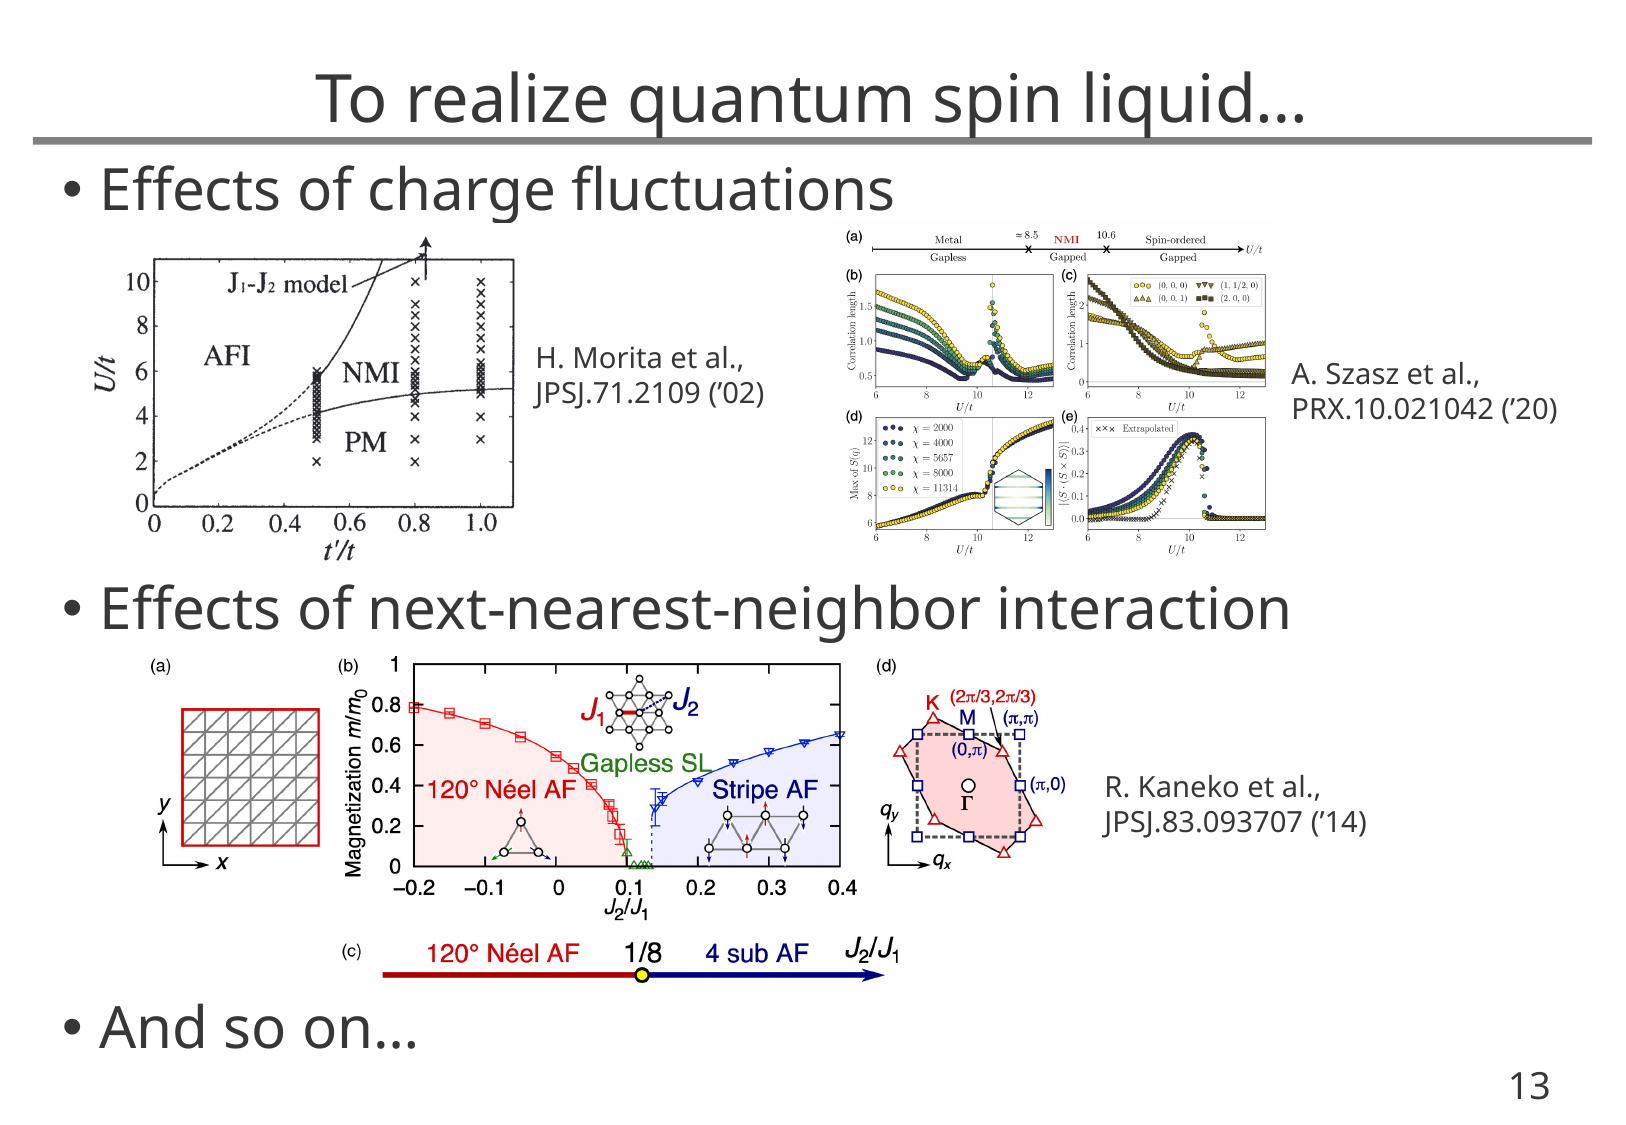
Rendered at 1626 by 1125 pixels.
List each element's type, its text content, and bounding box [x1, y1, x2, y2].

text_box R. Kaneko et al., JPSJ.83.093707 (’14) [1089, 761, 1498, 846]
text_box H. Morita et al., JPSJ.71.2109 (’02) [521, 332, 832, 417]
picture [80, 223, 521, 569]
text_box A. Szasz et al., PRX.10.021042 (’20) [1276, 347, 1619, 433]
list Effects of charge fluctuations Effects of next-nearest-neighbor interaction And so on… [47, 152, 1586, 1100]
picture [832, 219, 1274, 562]
slide_number 13 [1462, 1054, 1597, 1107]
picture [150, 656, 1065, 983]
title To realize quantum spin liquid… [44, 48, 1581, 130]
